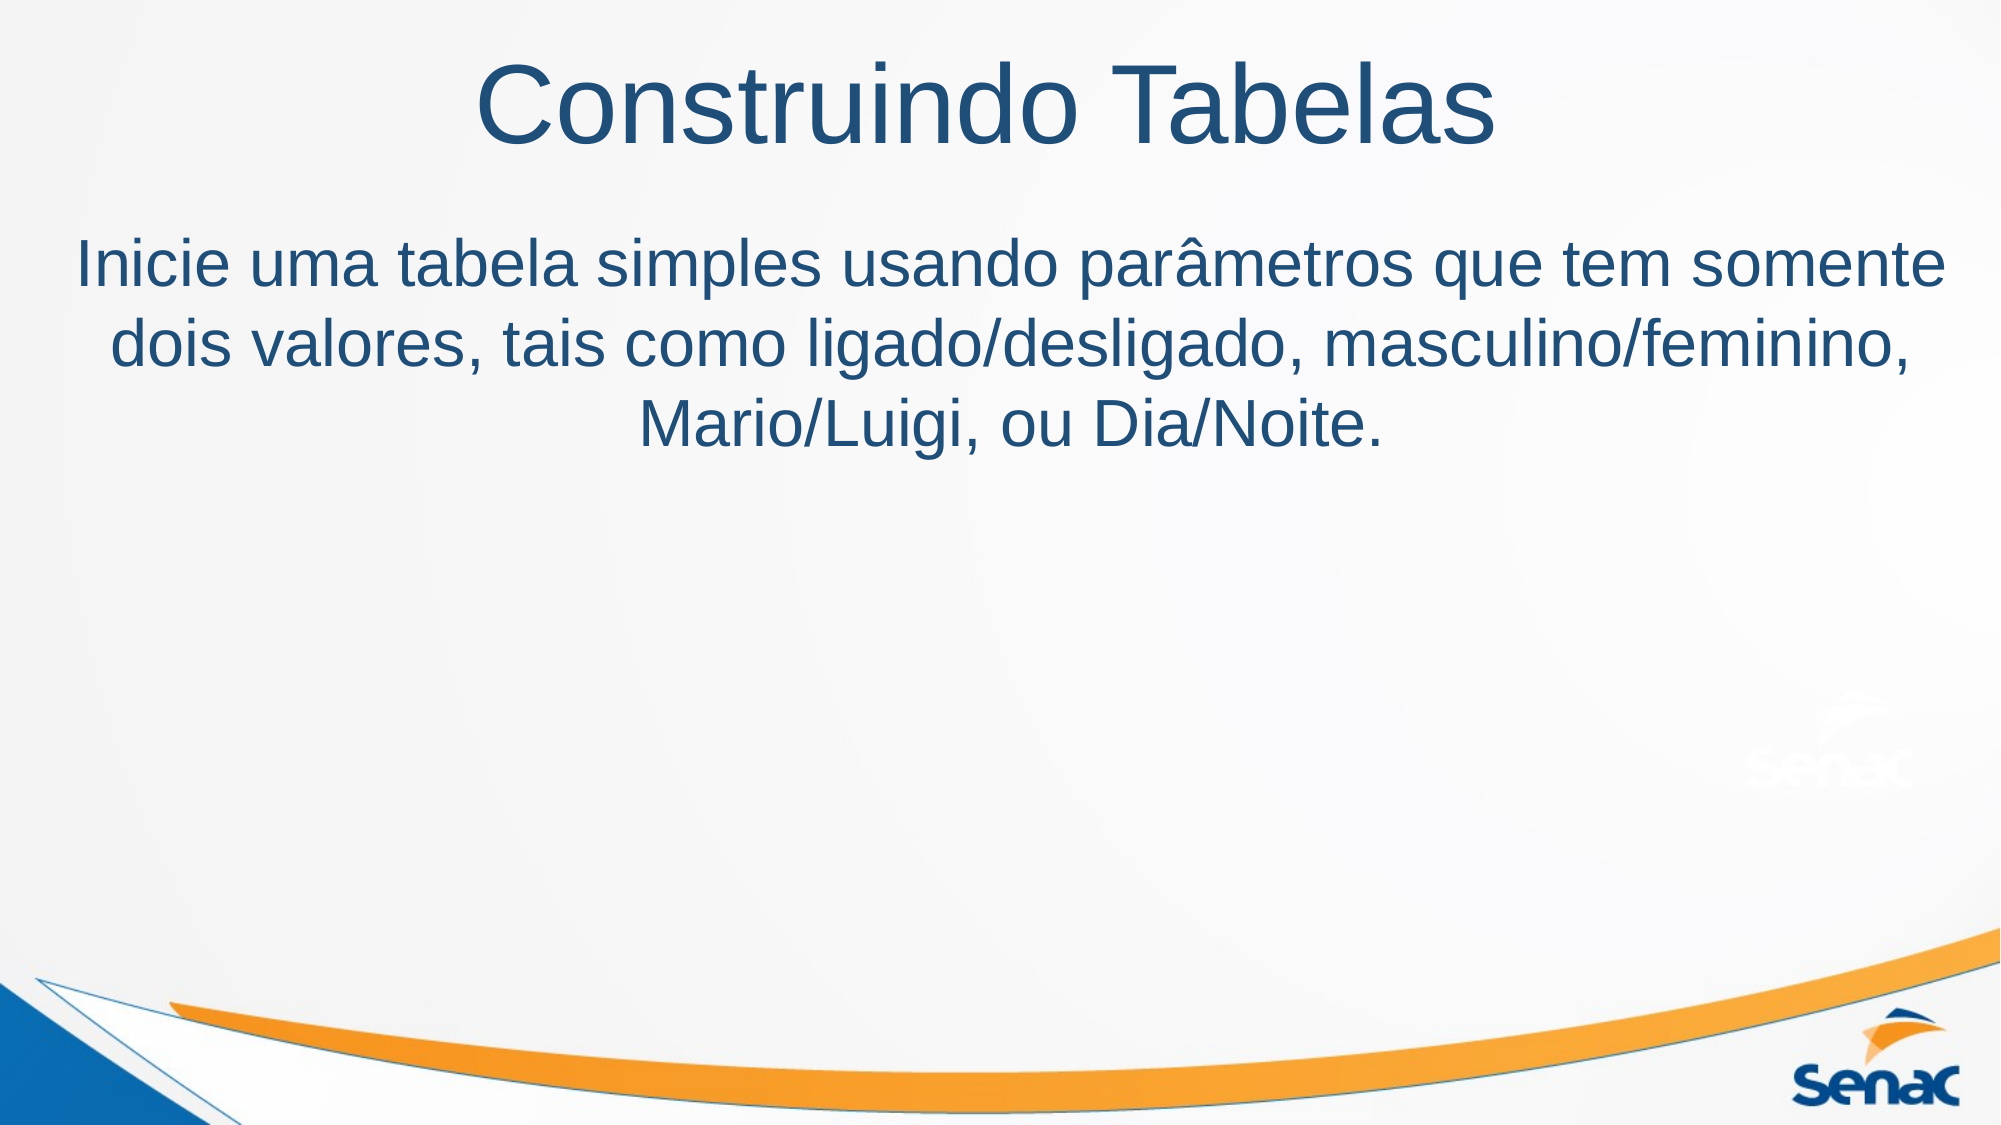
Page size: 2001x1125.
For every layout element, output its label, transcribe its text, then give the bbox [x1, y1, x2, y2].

title Construindo Tabelas [0, 36, 1973, 178]
picture [0, 0, 2001, 1125]
list Inicie uma tabela simples usando parâmetros que tem somente dois valores, tais como ligado/desligado, masculino/feminino, Mario/Luigi, ou Dia/Noite. [52, 211, 1973, 1034]
